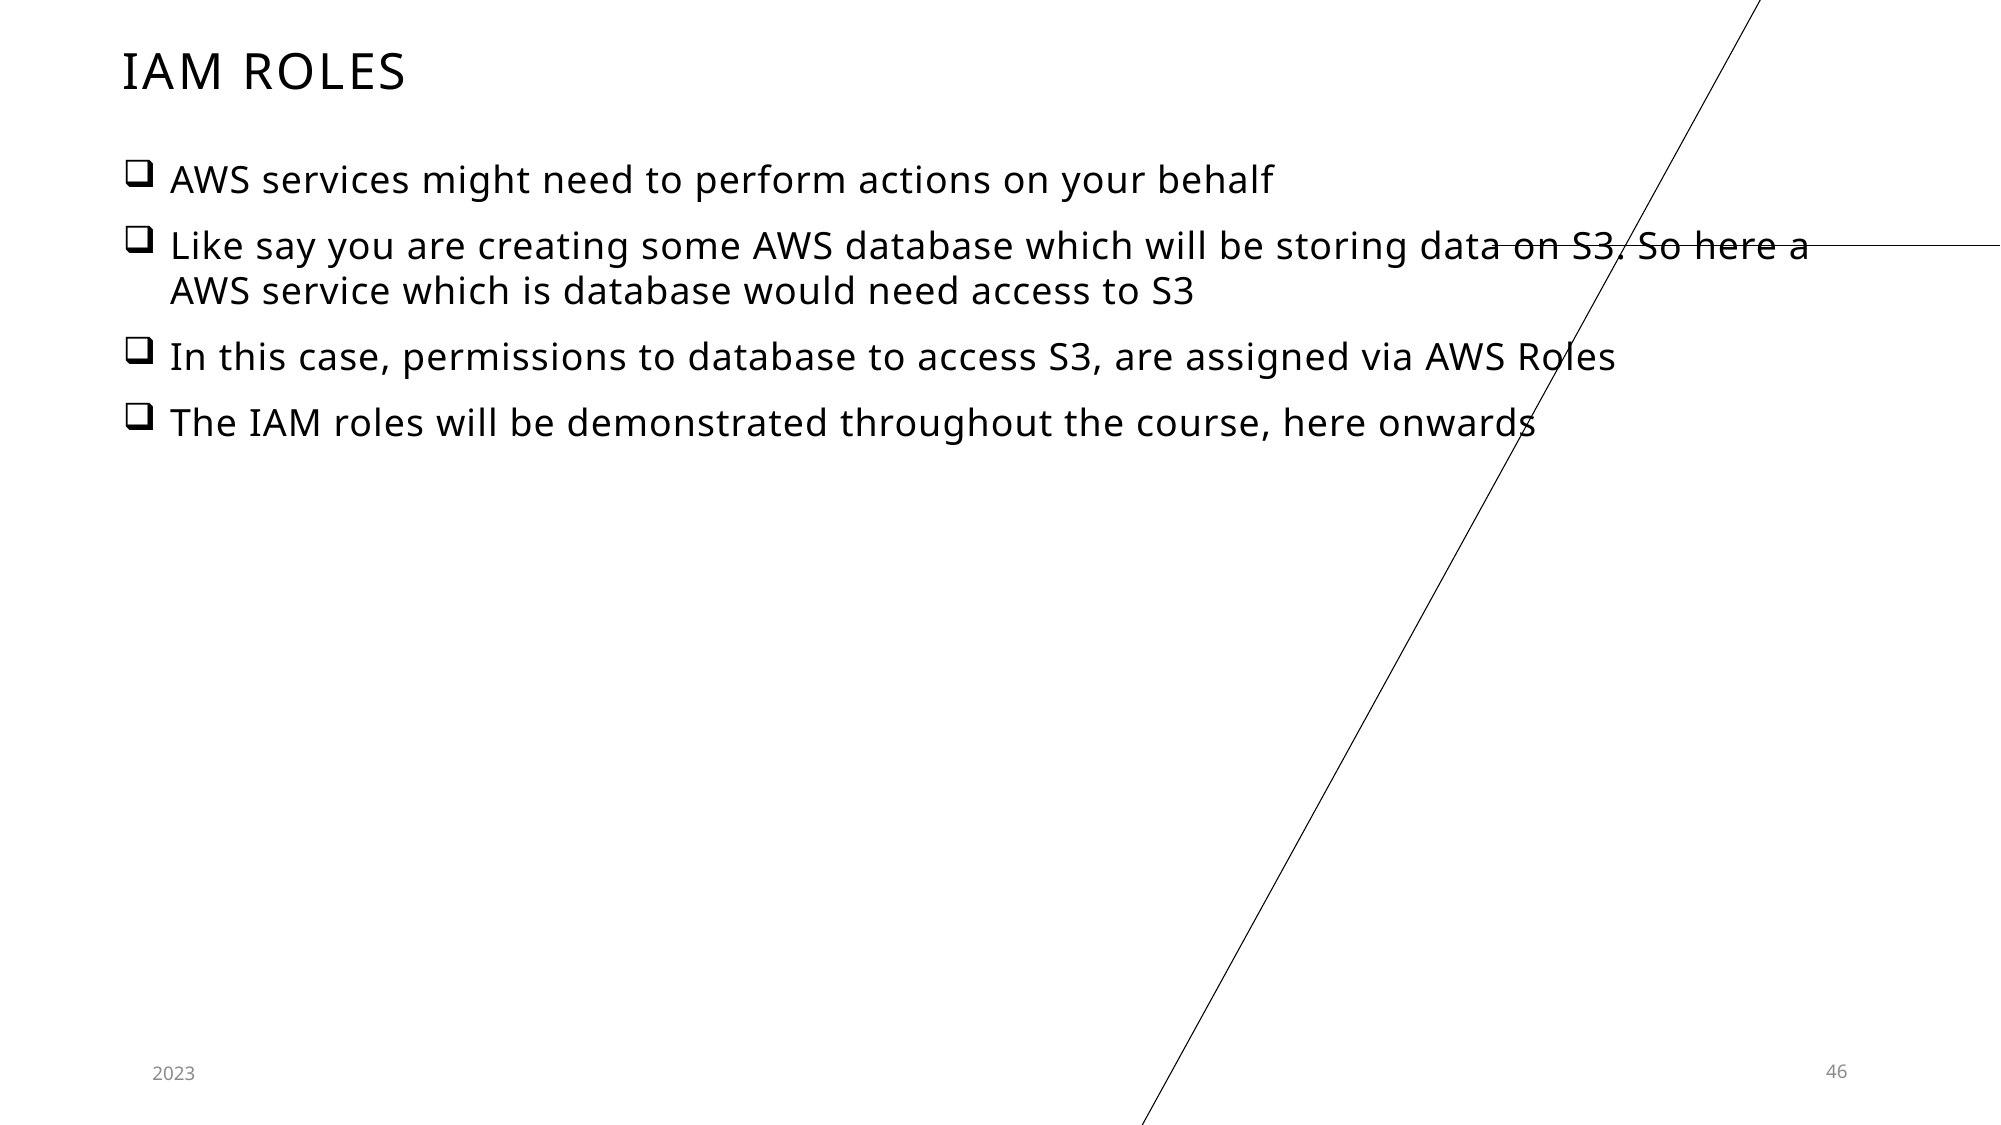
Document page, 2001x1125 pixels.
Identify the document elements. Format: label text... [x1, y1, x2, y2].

slide_number 2023 [137, 1042, 338, 1103]
title IAM Roles [108, 23, 1445, 108]
slide_number 46 [1412, 1042, 1863, 1103]
list [93, 129, 1848, 818]
text_box AWS services might need to perform actions on your behalf Like say you are creating some AWS database which will be storing data on S3. So here a AWS service which is database would need access to S3 In this case, permissions to database to access S3, are assigned via AWS Roles The IAM roles will be demonstrated throughout the course, here onwards [108, 148, 1863, 703]
